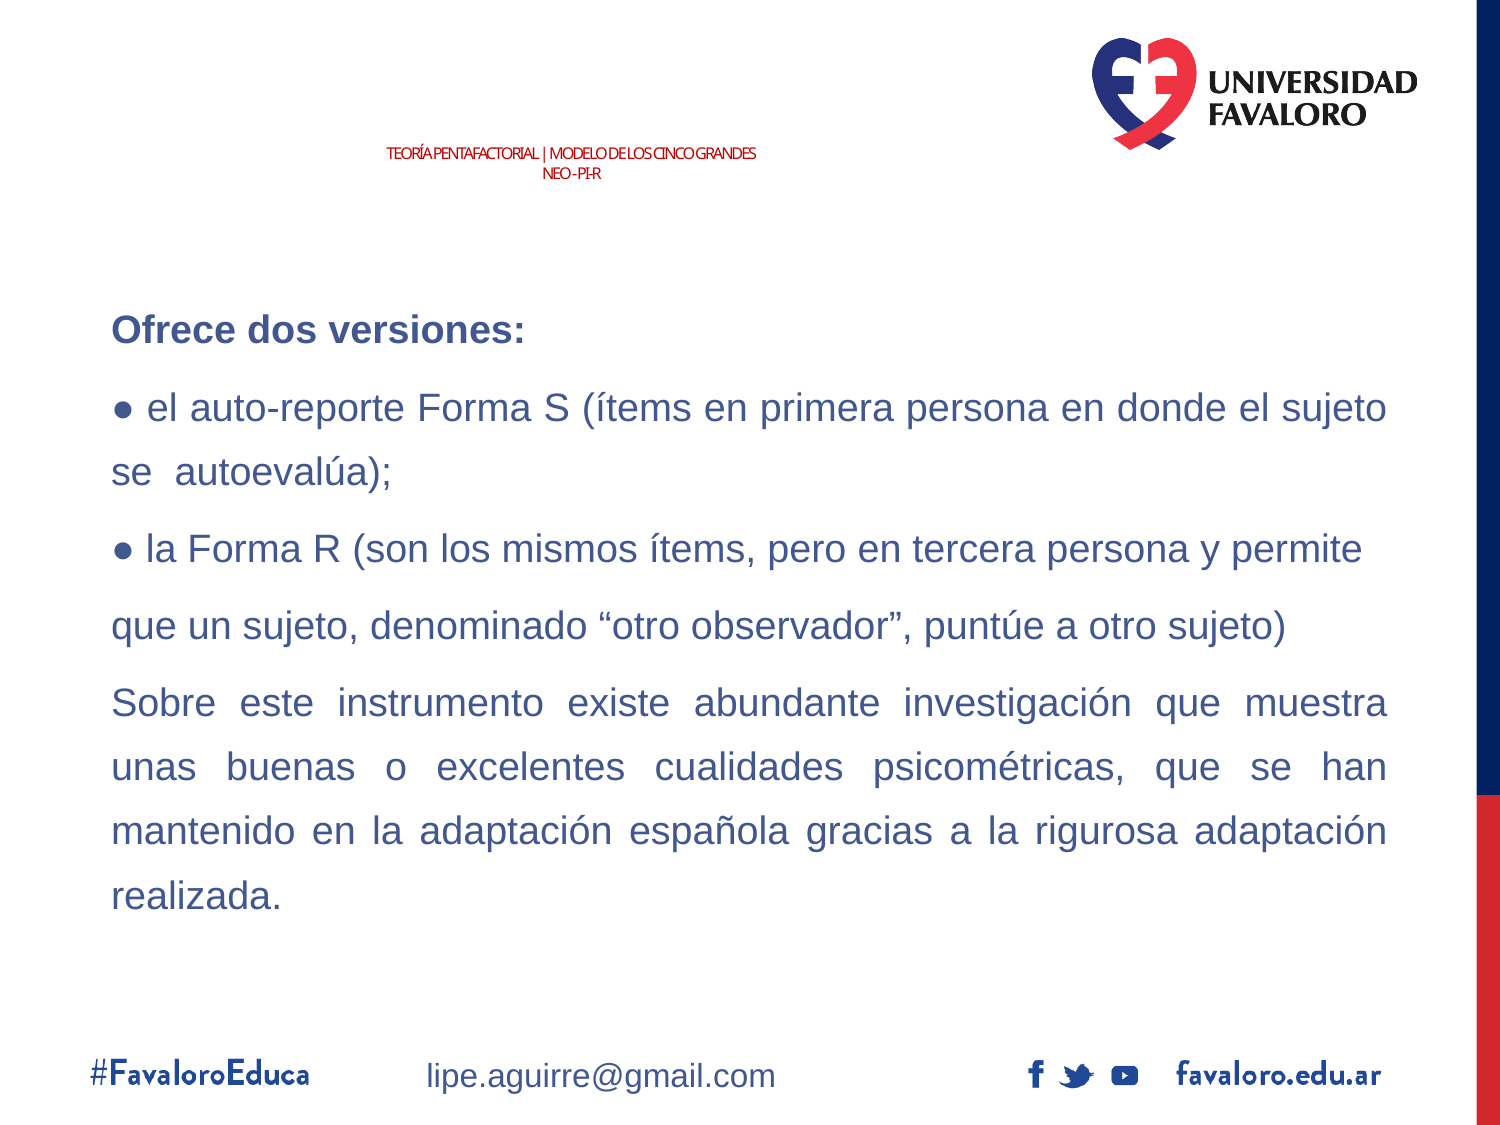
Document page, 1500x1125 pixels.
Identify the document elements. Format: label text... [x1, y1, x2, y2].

picture [1092, 38, 1417, 150]
picture [76, 1035, 322, 1106]
title Teoría Pentafactorial | Modelo de los Cinco Grandes NEO - PI-R [110, 135, 1034, 192]
picture [1014, 1075, 1388, 1100]
text_box lipe.aguirre@gmail.com [418, 1046, 785, 1102]
subtitle Ofrece dos versiones: ● el auto-reporte Forma S (ítems en primera persona en donde el sujeto se autoevalúa); ● la Forma R (son los mismos ítems, pero en tercera persona y permite que un sujeto, denominado “otro observador”, puntúe a otro sujeto) Sobre este instrumento existe abundante investigación que muestra unas buenas o excelentes cualidades psicométricas, que se han mantenido en la adaptación española gracias a la rigurosa adaptación realizada. [102, 279, 1397, 1075]
